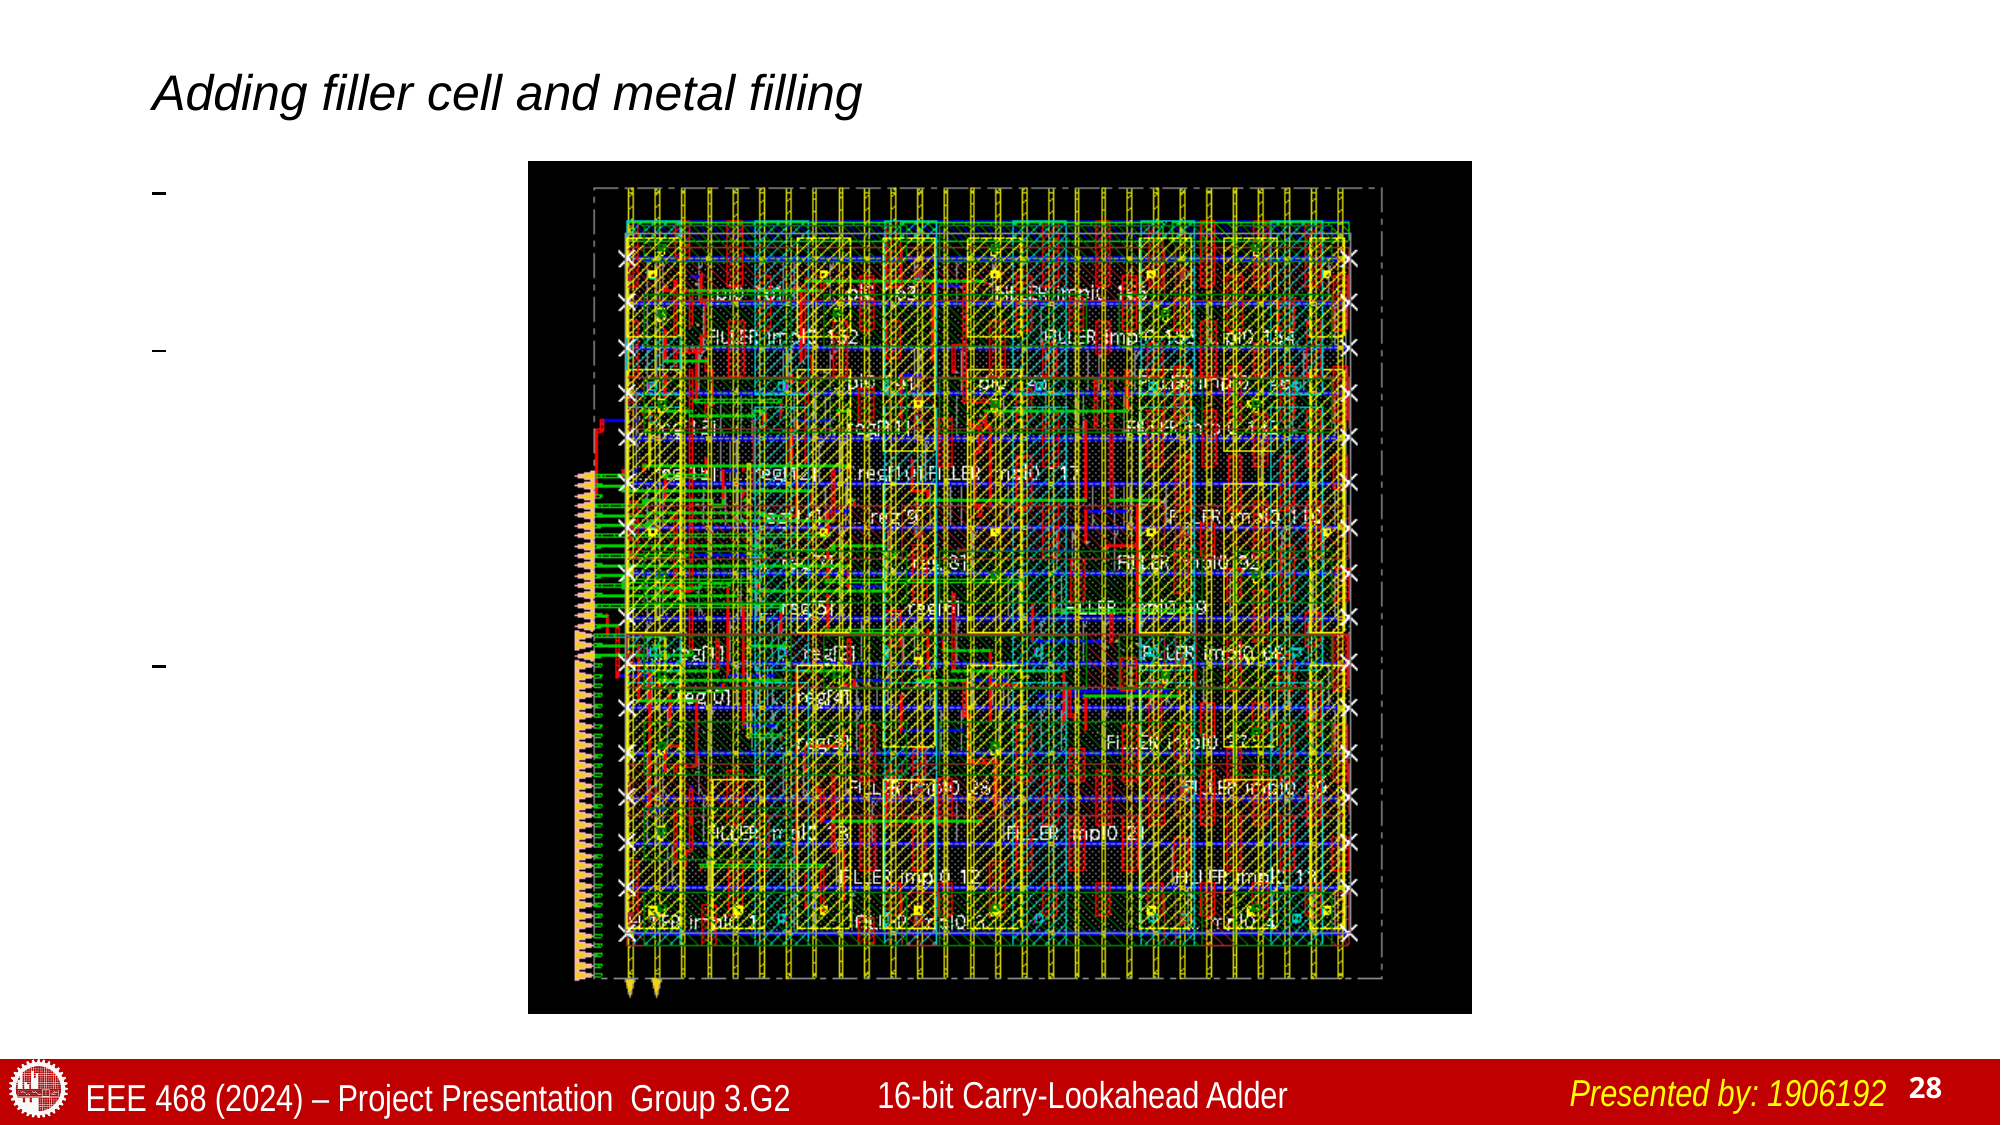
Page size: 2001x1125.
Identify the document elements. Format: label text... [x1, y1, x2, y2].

picture [528, 161, 1472, 1014]
slide_number EEE 468 (2024) – Project Presentation Group 3.G2 [70, 1066, 862, 1125]
picture [8, 1059, 71, 1118]
footer 16-bit Carry-Lookahead Adder [862, 1063, 1499, 1125]
slide_number 28 [1902, 1066, 1958, 1118]
text_box Adding filler cell and metal filling [137, 53, 1863, 1014]
text_box Presented by: 1906192 [1554, 1061, 1902, 1122]
